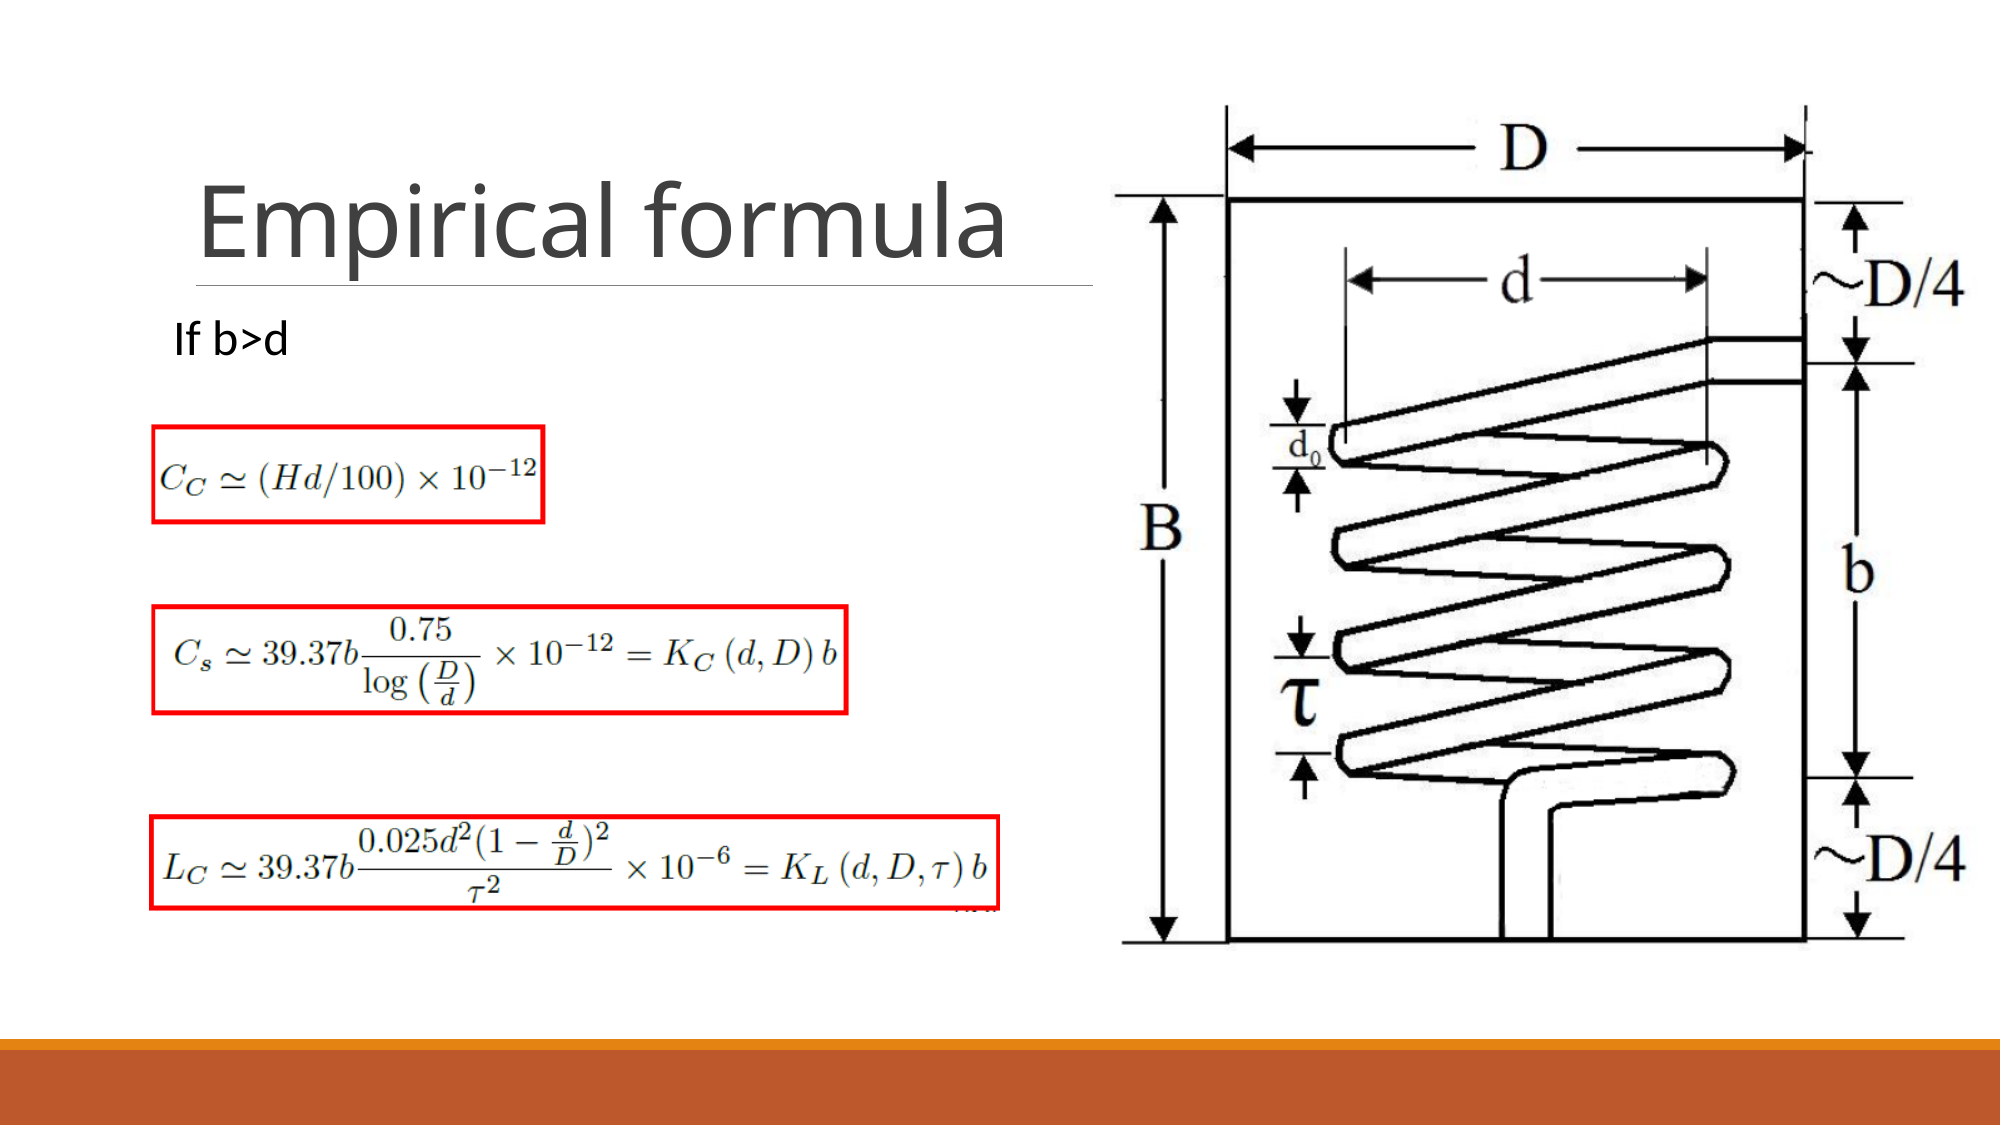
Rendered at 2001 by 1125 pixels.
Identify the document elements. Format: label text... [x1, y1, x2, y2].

text_box If b>d [158, 297, 305, 373]
picture [149, 813, 1001, 912]
picture [1093, 103, 1977, 951]
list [149, 421, 548, 528]
title Empirical formula [180, 47, 1830, 285]
picture [149, 603, 851, 718]
